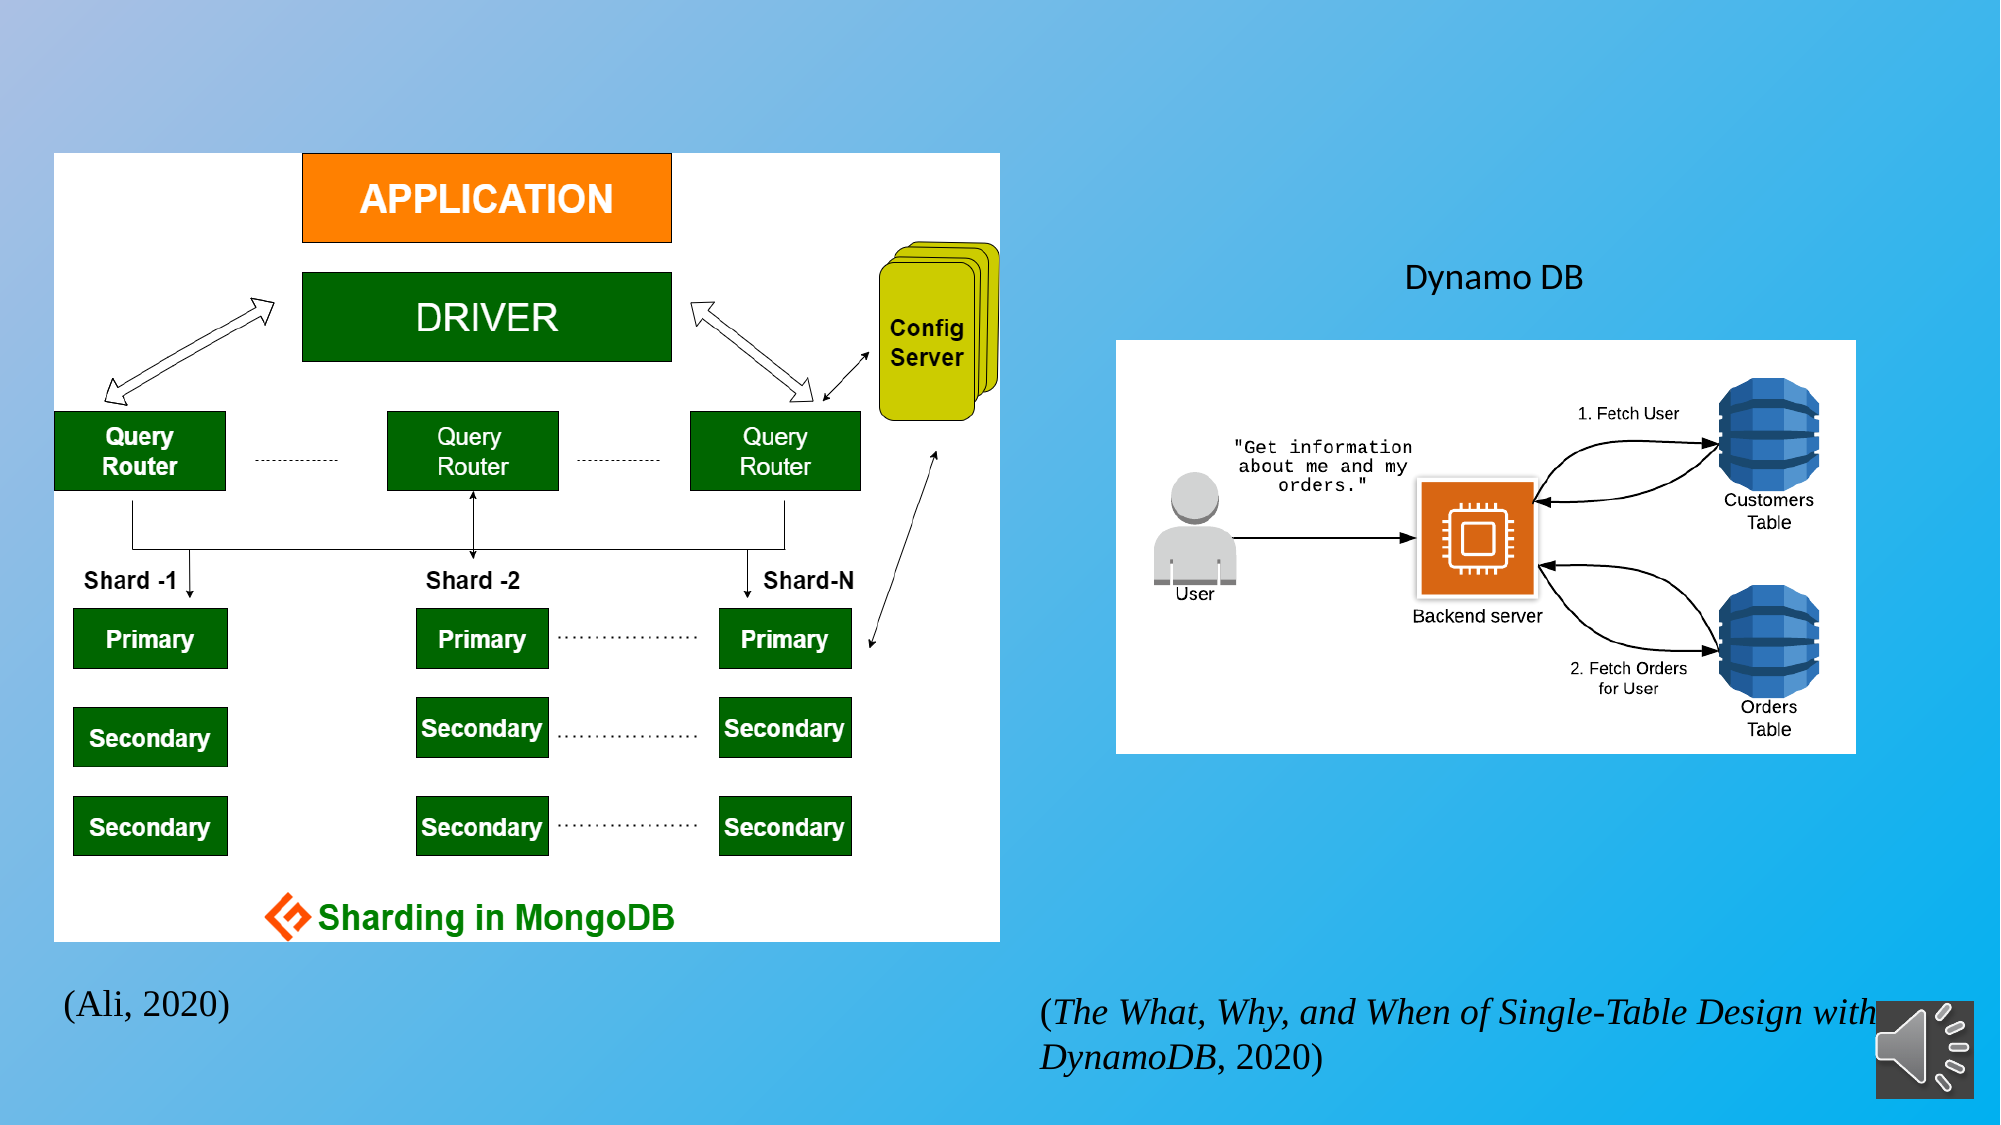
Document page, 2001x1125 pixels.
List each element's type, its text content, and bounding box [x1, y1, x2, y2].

picture [1116, 340, 1856, 754]
text_box Dynamo DB [1390, 244, 1600, 305]
text_box (The What, Why, and When of Single-Table Design with DynamoDB, 2020) [1025, 979, 2000, 1085]
picture [1876, 1002, 1973, 1098]
text_box (Ali, 2020) [48, 971, 1049, 1032]
picture [54, 153, 1001, 942]
